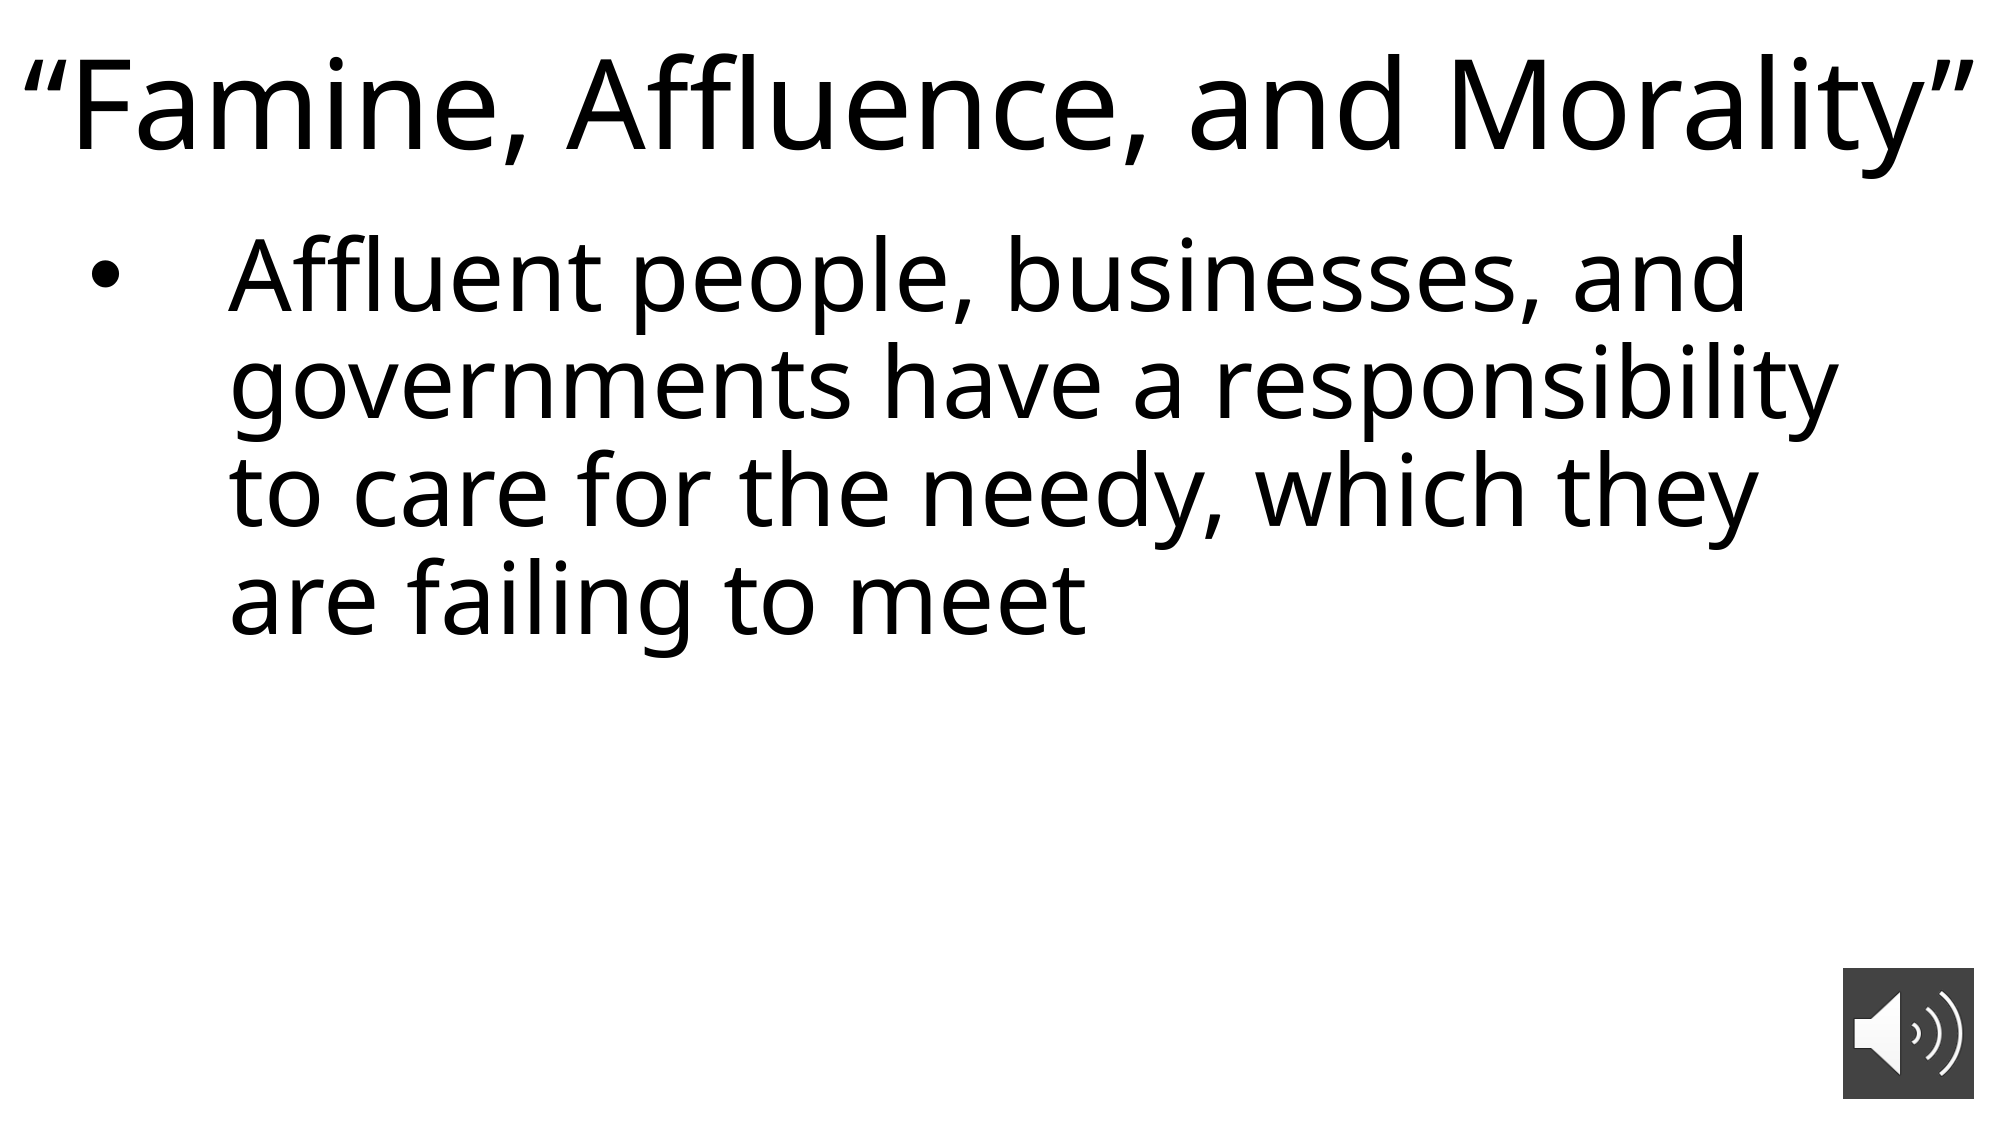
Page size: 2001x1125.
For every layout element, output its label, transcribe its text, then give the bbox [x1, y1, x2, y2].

title “Famine, Affluence, and Morality” [0, 0, 2000, 218]
picture [1841, 966, 1975, 1100]
text_box Affluent people, businesses, and governments have a responsibility to care for the needy, which they are failing to meet [73, 217, 1892, 961]
